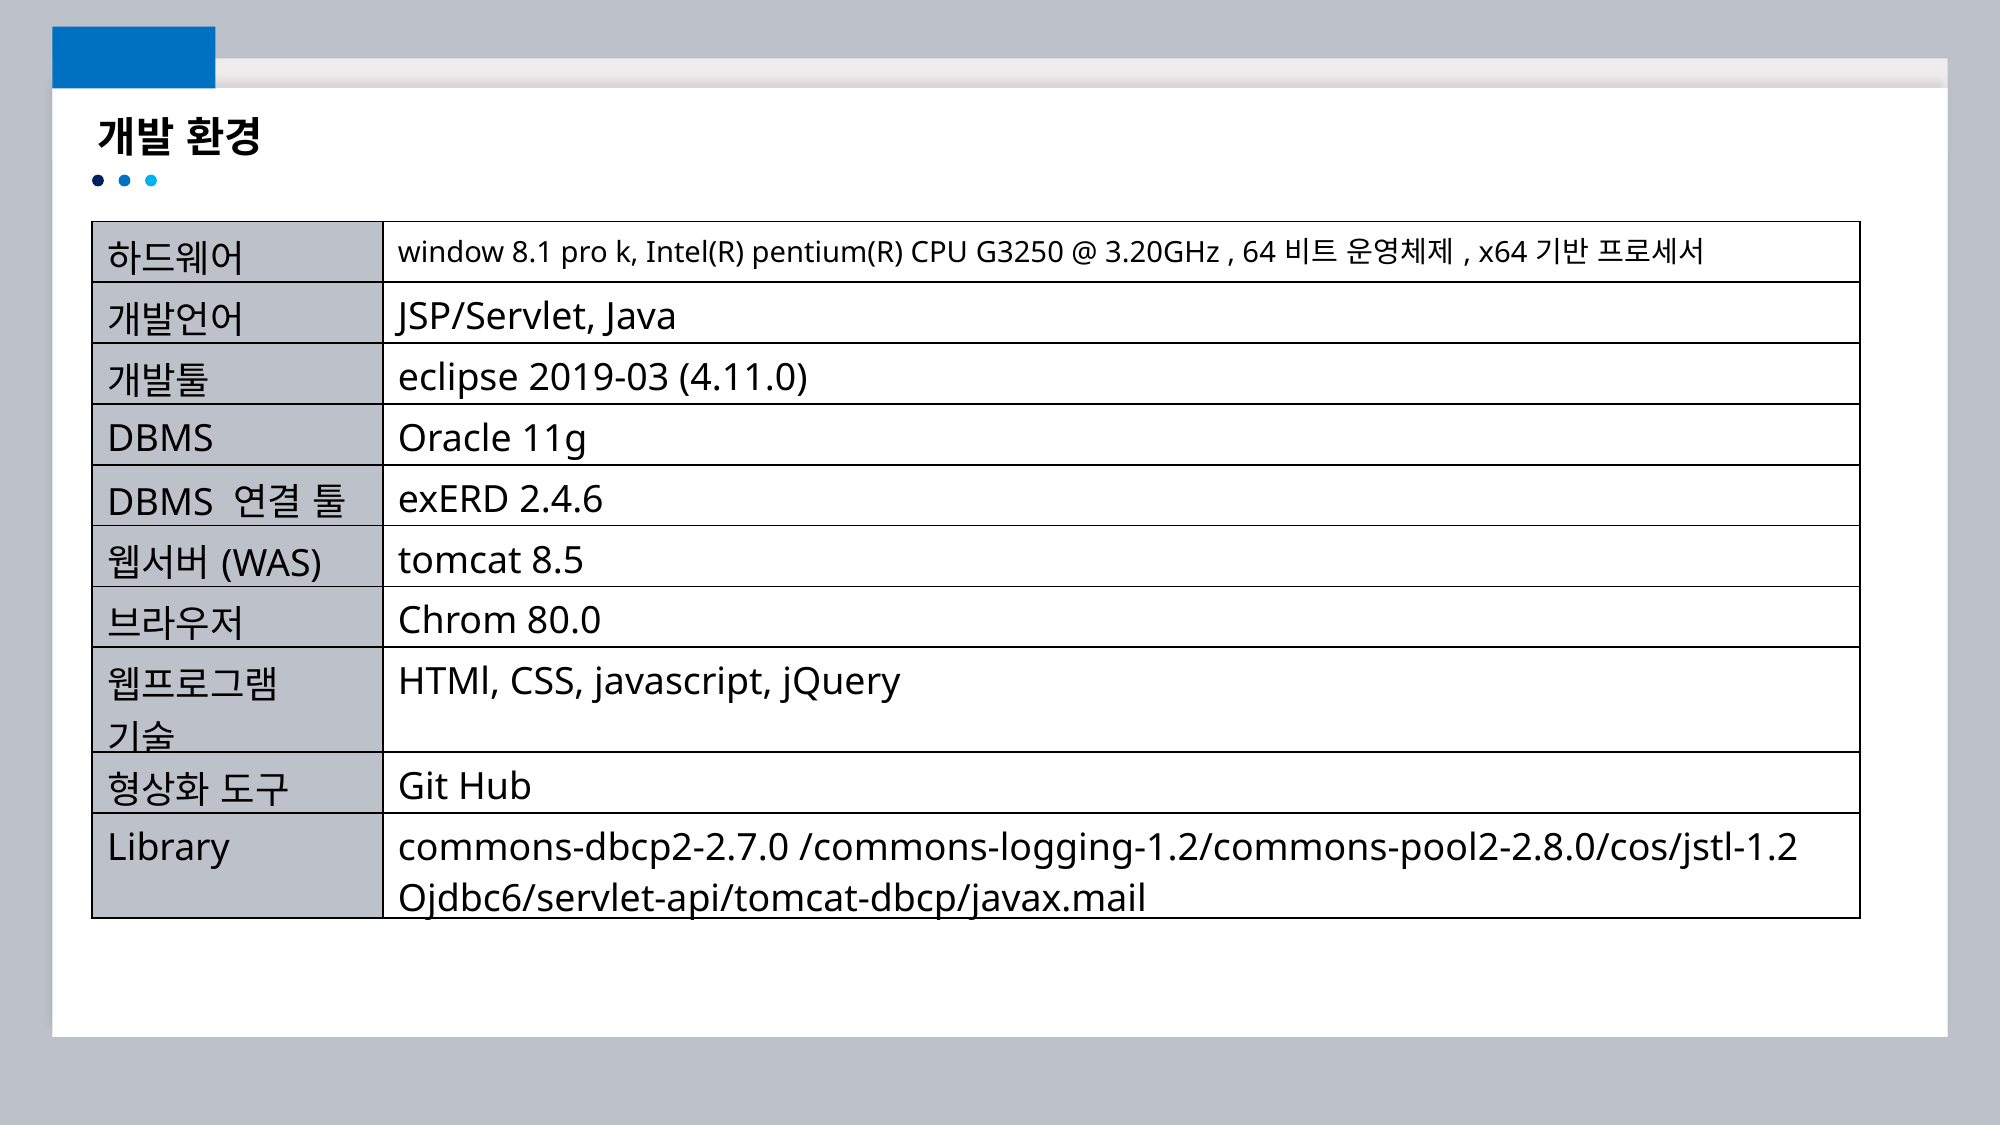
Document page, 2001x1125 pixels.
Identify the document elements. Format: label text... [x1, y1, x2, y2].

text_box [117, 173, 132, 188]
table_header 하드웨어 [93, 222, 382, 281]
table_cell Oracle 11g [384, 405, 1859, 464]
table_cell 형상화 도구 [93, 753, 382, 812]
table_cell DBMS [93, 405, 382, 464]
table_cell DBMS 연결 툴 [93, 466, 382, 525]
table_cell 웹서버(WAS) [93, 526, 382, 586]
table_cell 개발툴 [93, 344, 382, 403]
table_cell exERD 2.4.6 [384, 466, 1859, 525]
text_box [143, 173, 158, 188]
text_box [51, 26, 217, 89]
table_cell 브라우저 [93, 587, 382, 646]
table_cell JSP/Servlet, Java [384, 283, 1859, 342]
table_cell commons-dbcp2-2.7.0 /commons-logging-1.2/commons-pool2-2.8.0/cos/jstl-1.2 Ojdbc6/servlet-api/tomcat-dbcp/javax.mail [384, 814, 1859, 917]
table_cell Library [93, 814, 382, 917]
text_box [90, 173, 105, 188]
text_box 개발 환경 [82, 103, 279, 169]
table_cell 웹프로그램 기술 [93, 648, 382, 751]
table_cell Chrom 80.0 [384, 587, 1859, 646]
table_cell tomcat 8.5 [384, 526, 1859, 586]
table_header window 8.1 pro k, Intel(R) pentium(R) CPU G3250 @ 3.20GHz , 64비트 운영체제, x64기반 프로세서 [384, 222, 1859, 281]
table_cell eclipse 2019-03 (4.11.0) [384, 344, 1859, 403]
table_cell 개발언어 [93, 283, 382, 342]
table_cell Git Hub [384, 753, 1859, 812]
table_cell HTMl, CSS, javascript, jQuery [384, 648, 1859, 751]
